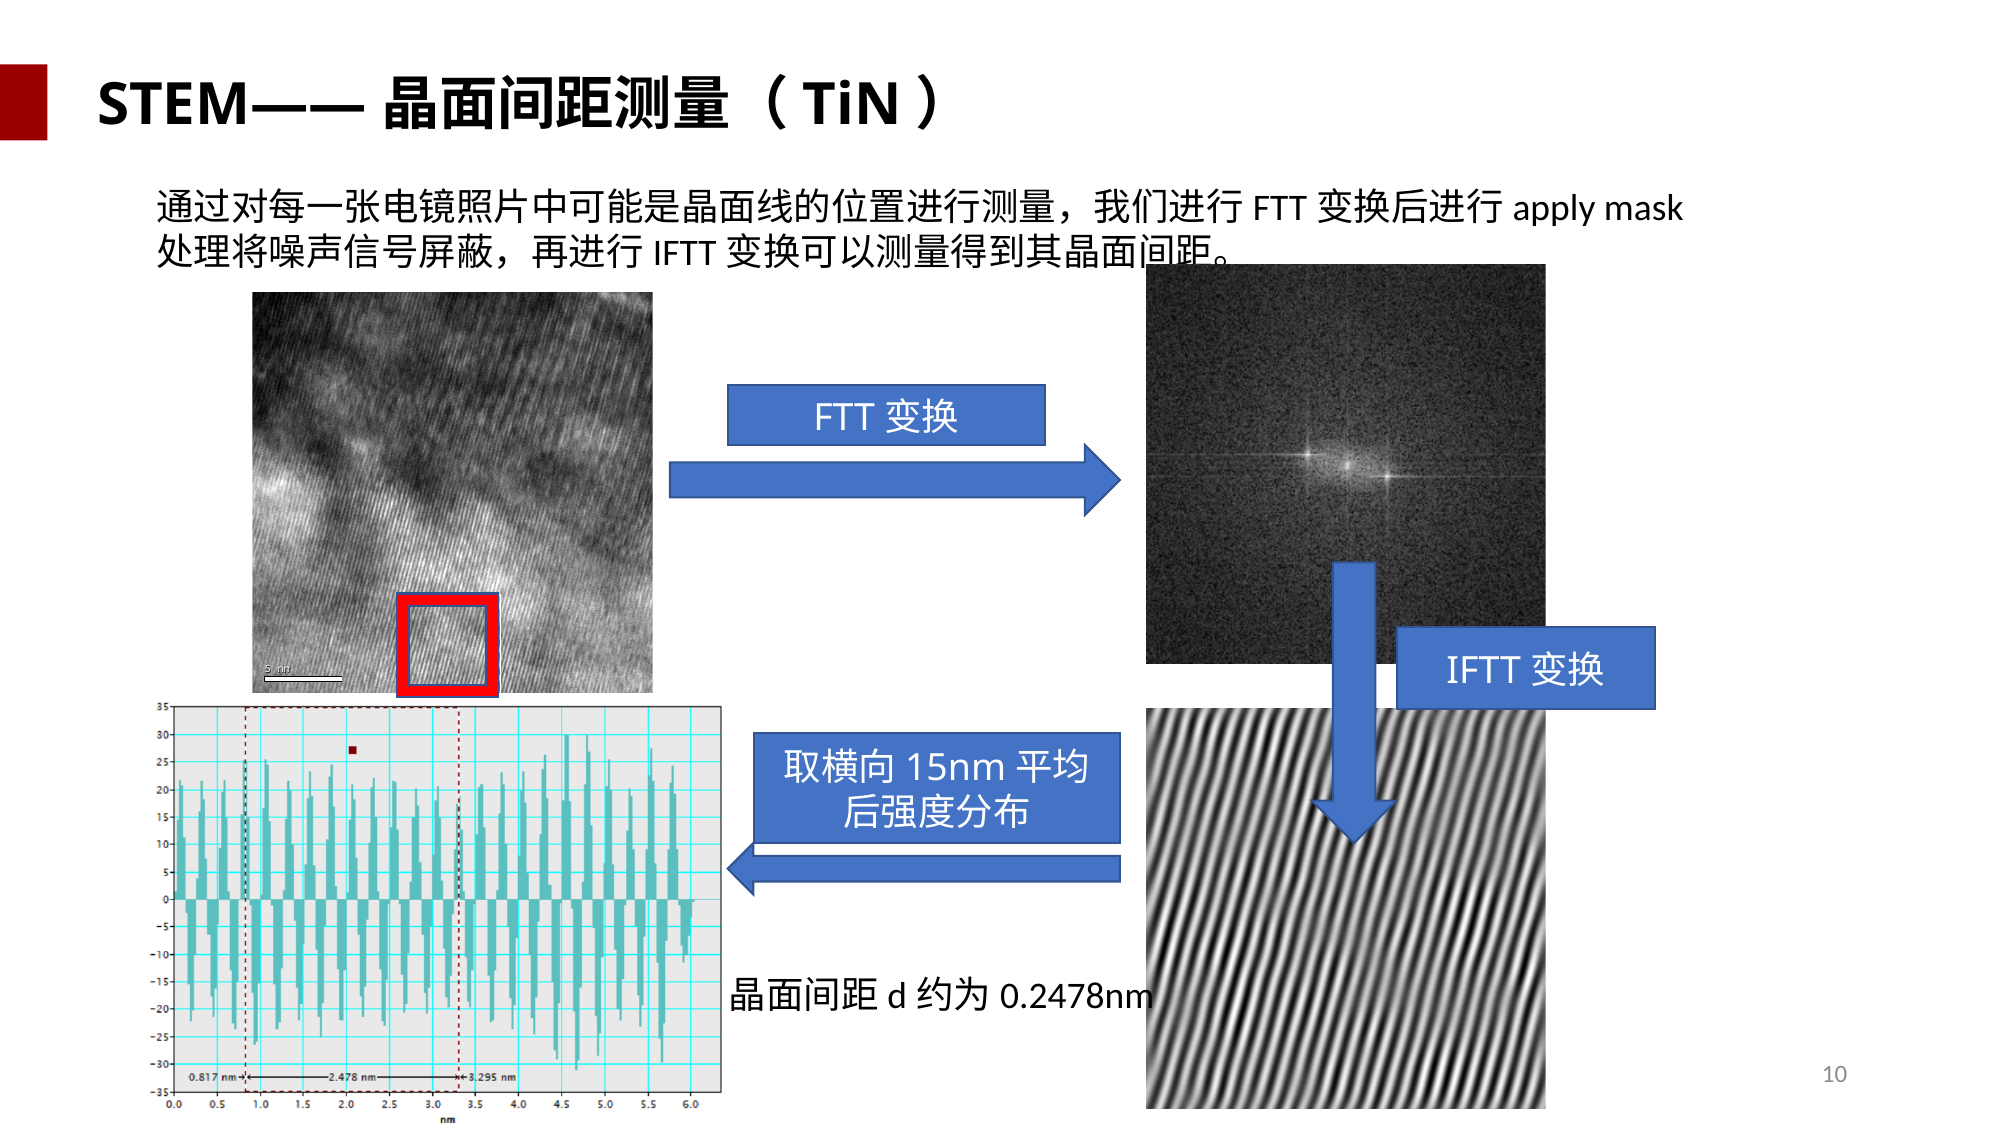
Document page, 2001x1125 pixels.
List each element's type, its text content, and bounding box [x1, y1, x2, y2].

text_box STEM——晶面间距测量（TiN） [82, 58, 1918, 144]
text_box [854, 854, 1121, 883]
text_box 通过对每一张电镜照片中可能是晶面线的位置进行测量，我们进行FTT变换后进行apply mask处理将噪声信号屏蔽，再进行IFTT变换可以测量得到其晶面间距。 [141, 175, 1739, 281]
picture [141, 292, 854, 1125]
text_box 取横向15nm平均后强度分布 [854, 732, 1121, 844]
text_box 晶面间距d约为0.2478nm [728, 963, 1145, 1024]
text_box [0, 64, 48, 141]
slide_number 10 [1748, 1042, 1863, 1103]
text_box FTT变换 [854, 384, 1046, 446]
text_box [854, 442, 1122, 518]
picture [1145, 264, 1748, 1125]
